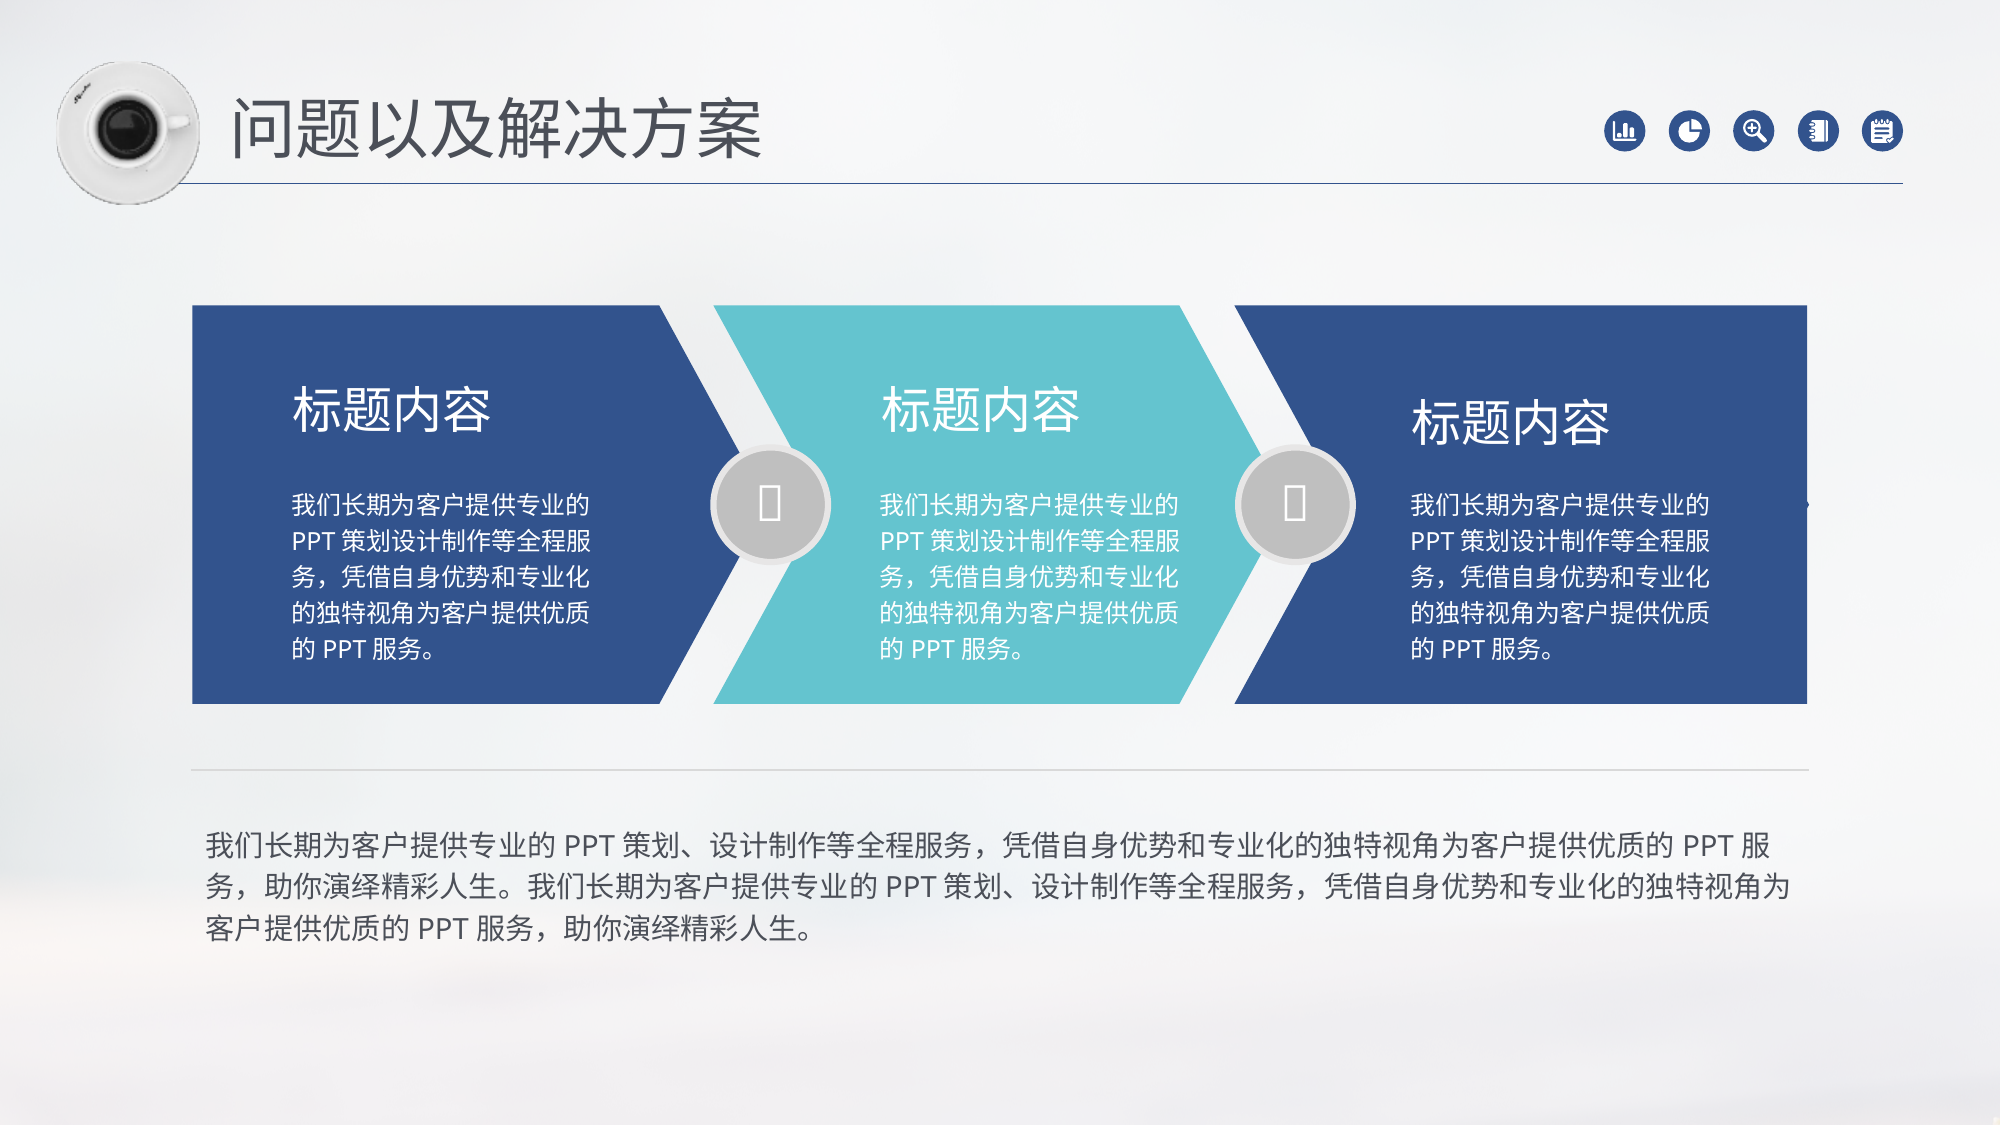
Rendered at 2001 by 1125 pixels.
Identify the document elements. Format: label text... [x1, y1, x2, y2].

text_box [192, 305, 713, 704]
text_box 问题以及解决方案 [214, 79, 929, 175]
picture [0, 0, 2000, 1125]
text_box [1234, 305, 1810, 704]
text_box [713, 305, 1234, 704]
text_box 我们长期为客户提供专业的PPT策划、设计制作等全程服务，凭借自身优势和专业化的独特视角为客户提供优质的PPT服务，助你演绎精彩人生。我们长期为客户提供专业的PPT策划、设计制作等全程服务，凭借自身优势和专业化的独特视角为客户提供优质的PPT服务，助你演绎精彩人生。 [190, 812, 1809, 995]
